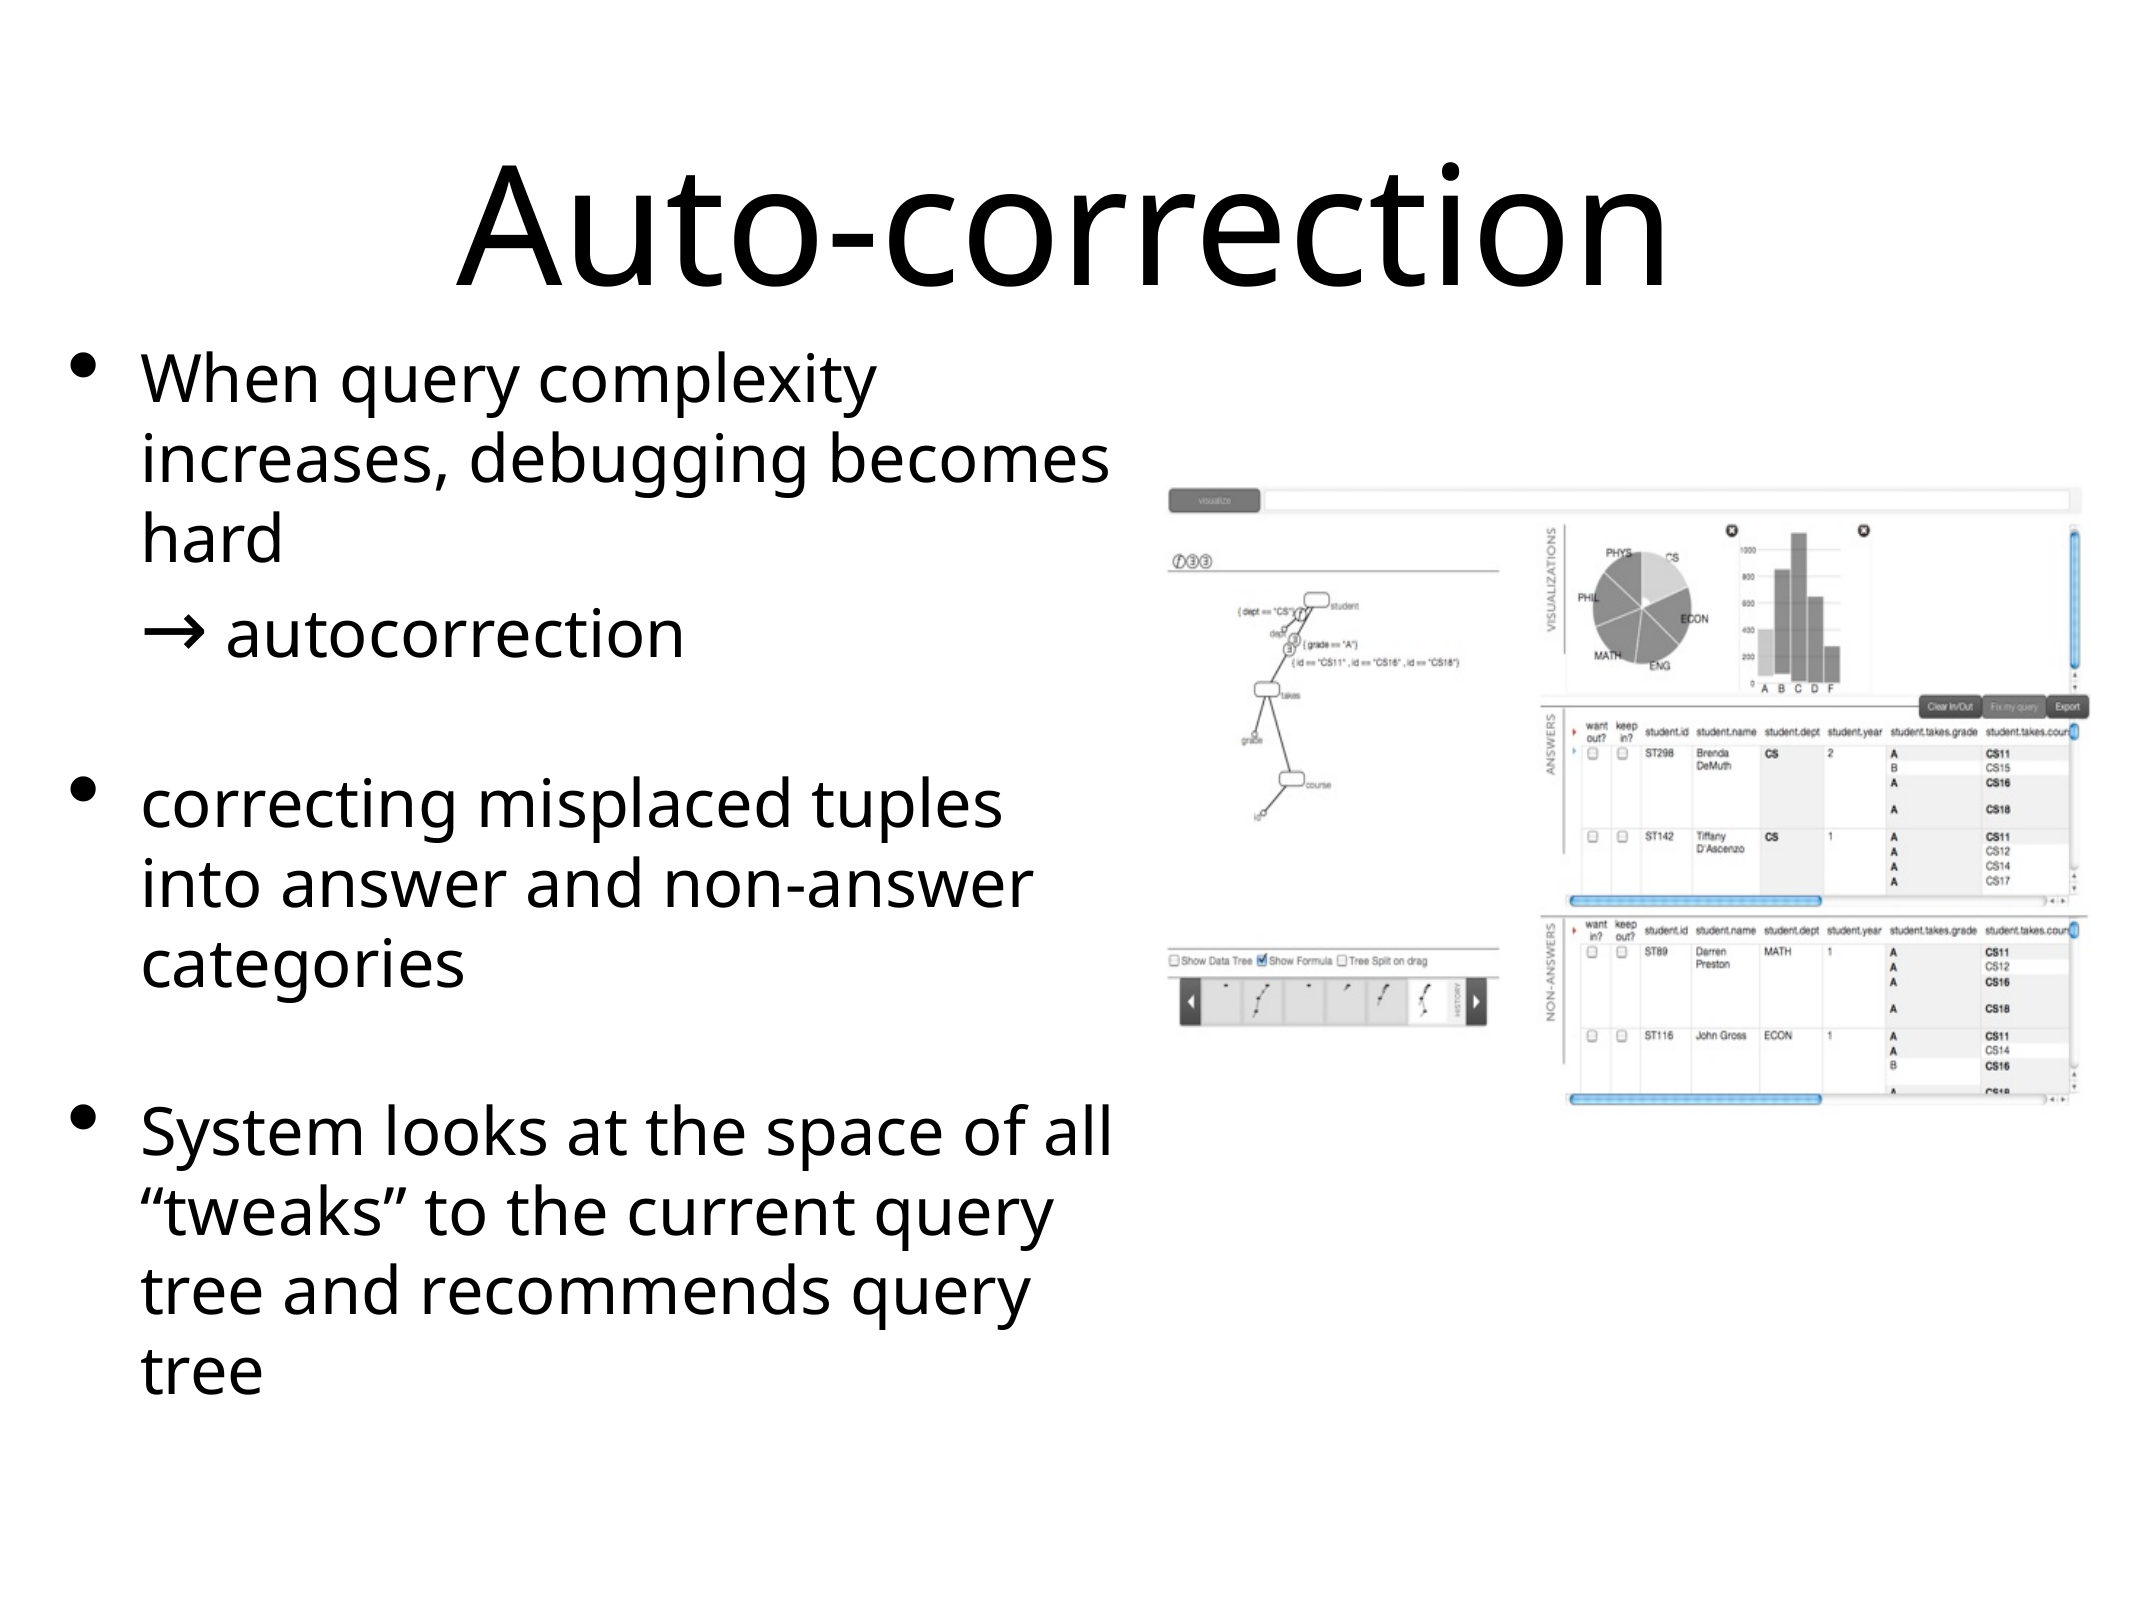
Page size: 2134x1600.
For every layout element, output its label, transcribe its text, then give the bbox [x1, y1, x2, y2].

picture [1164, 483, 2091, 1117]
title Auto-correction [155, 41, 1978, 397]
list When query complexity increases, debugging becomes hard → autocorrection correcting misplaced tuples into answer and non-answer categories System looks at the space of all “tweaks” to the current query tree and recommends query tree [58, 355, 1153, 1389]
